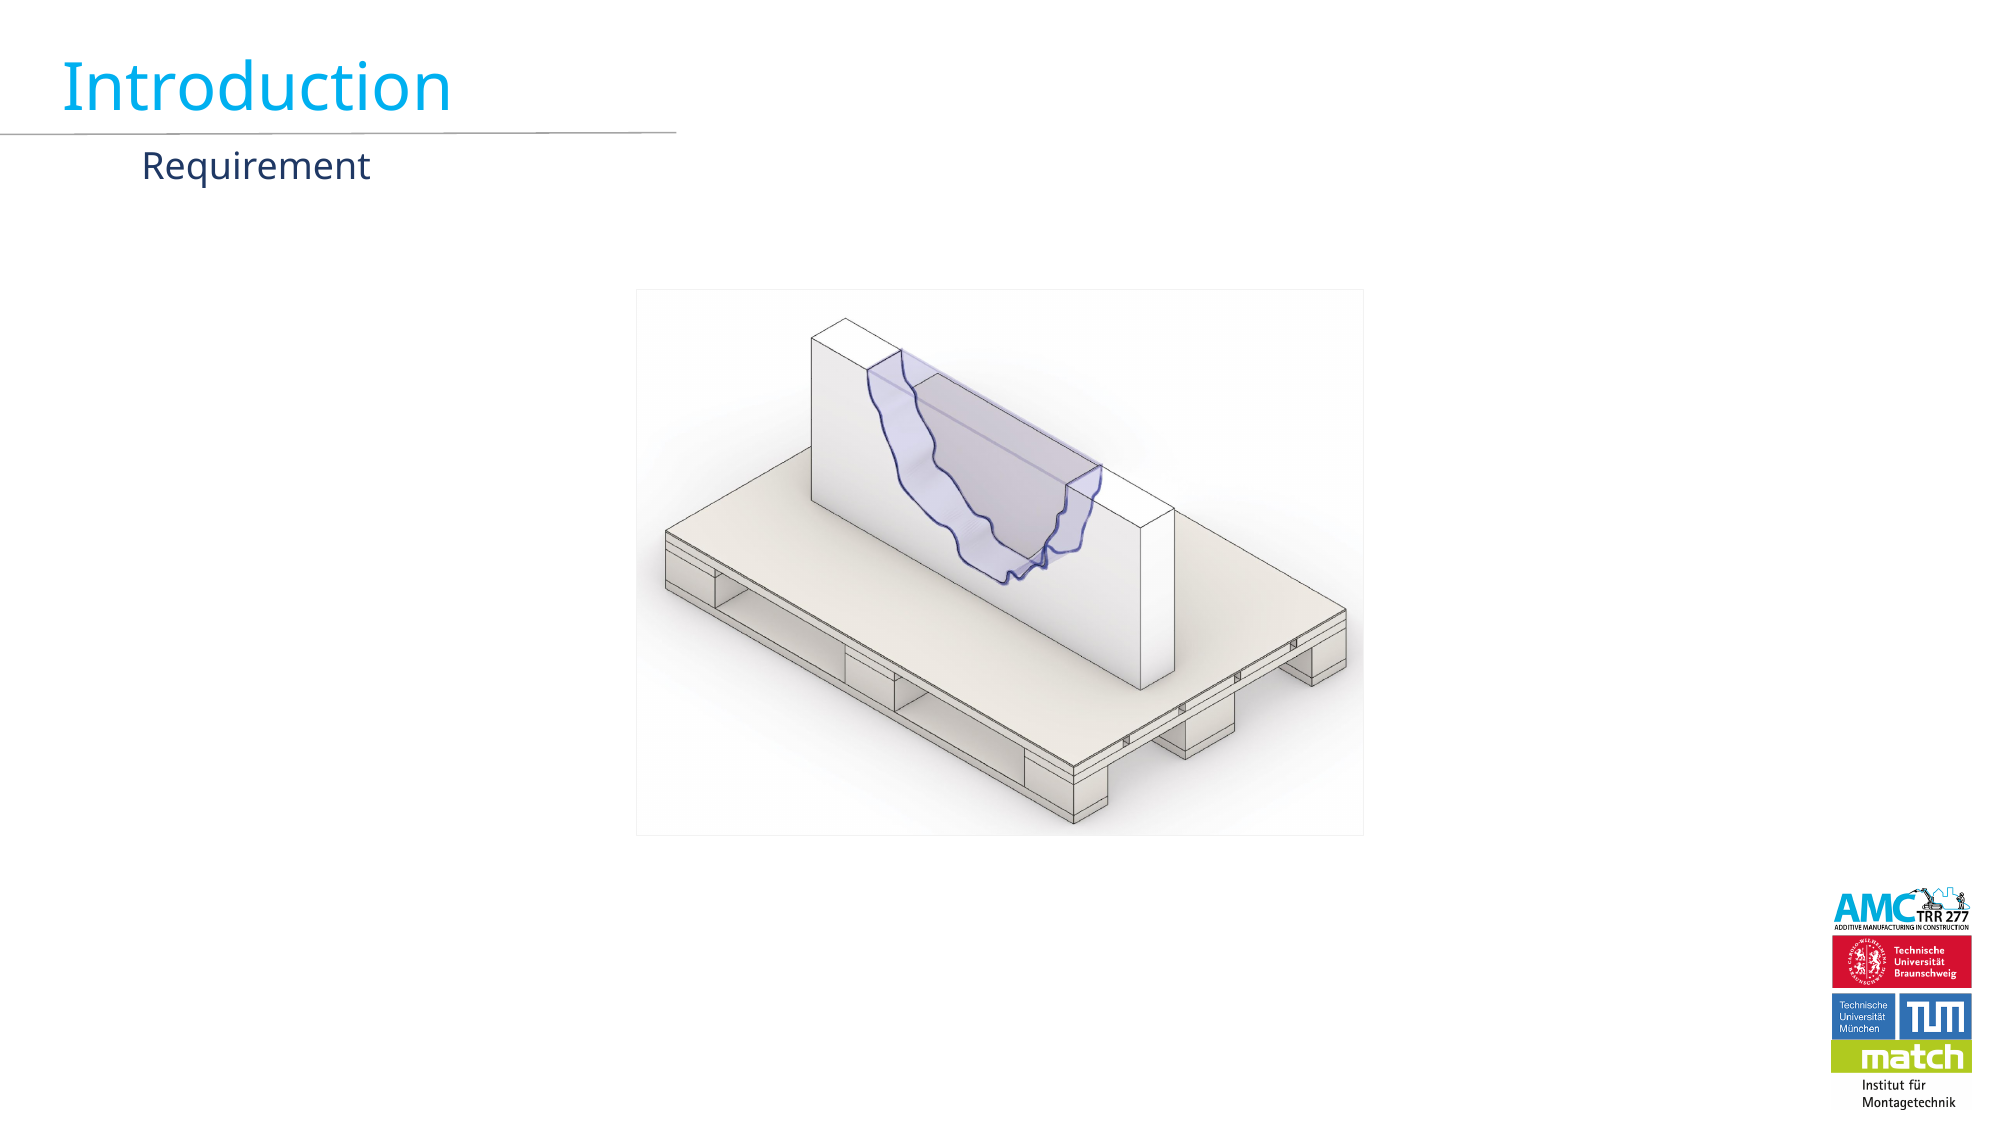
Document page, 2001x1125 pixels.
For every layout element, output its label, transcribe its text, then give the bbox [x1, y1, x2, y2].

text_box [1825, 884, 2000, 1110]
text_box Requirement [47, 144, 466, 195]
picture [636, 289, 1364, 835]
text_box Introduction [47, 36, 677, 131]
